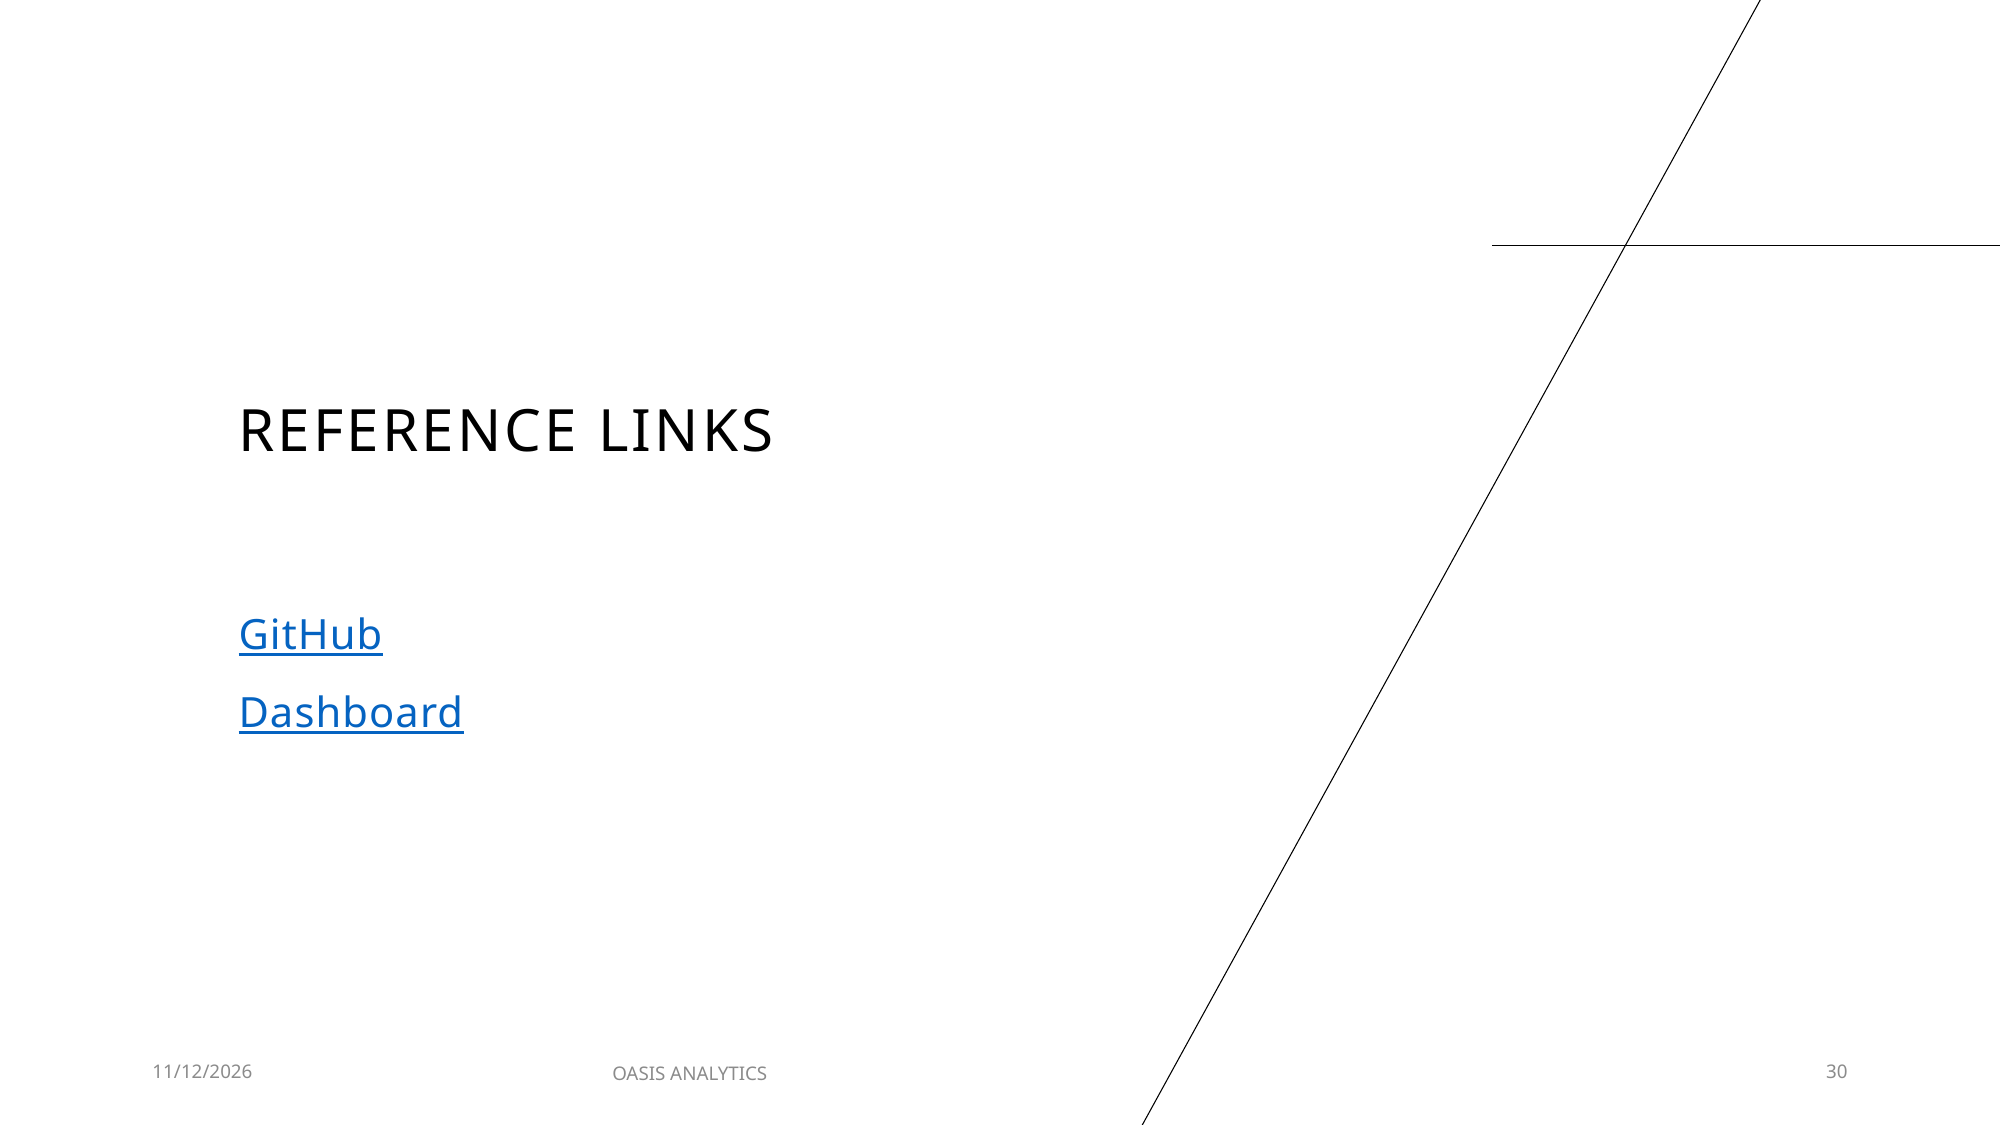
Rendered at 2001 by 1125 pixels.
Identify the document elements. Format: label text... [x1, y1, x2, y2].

title Reference Links [223, 274, 1062, 472]
slide_number 30 [1412, 1042, 1863, 1103]
list GitHub Dashboard [223, 600, 1062, 851]
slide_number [137, 1042, 338, 1103]
footer OASIS ANALYTICS [404, 1042, 975, 1103]
